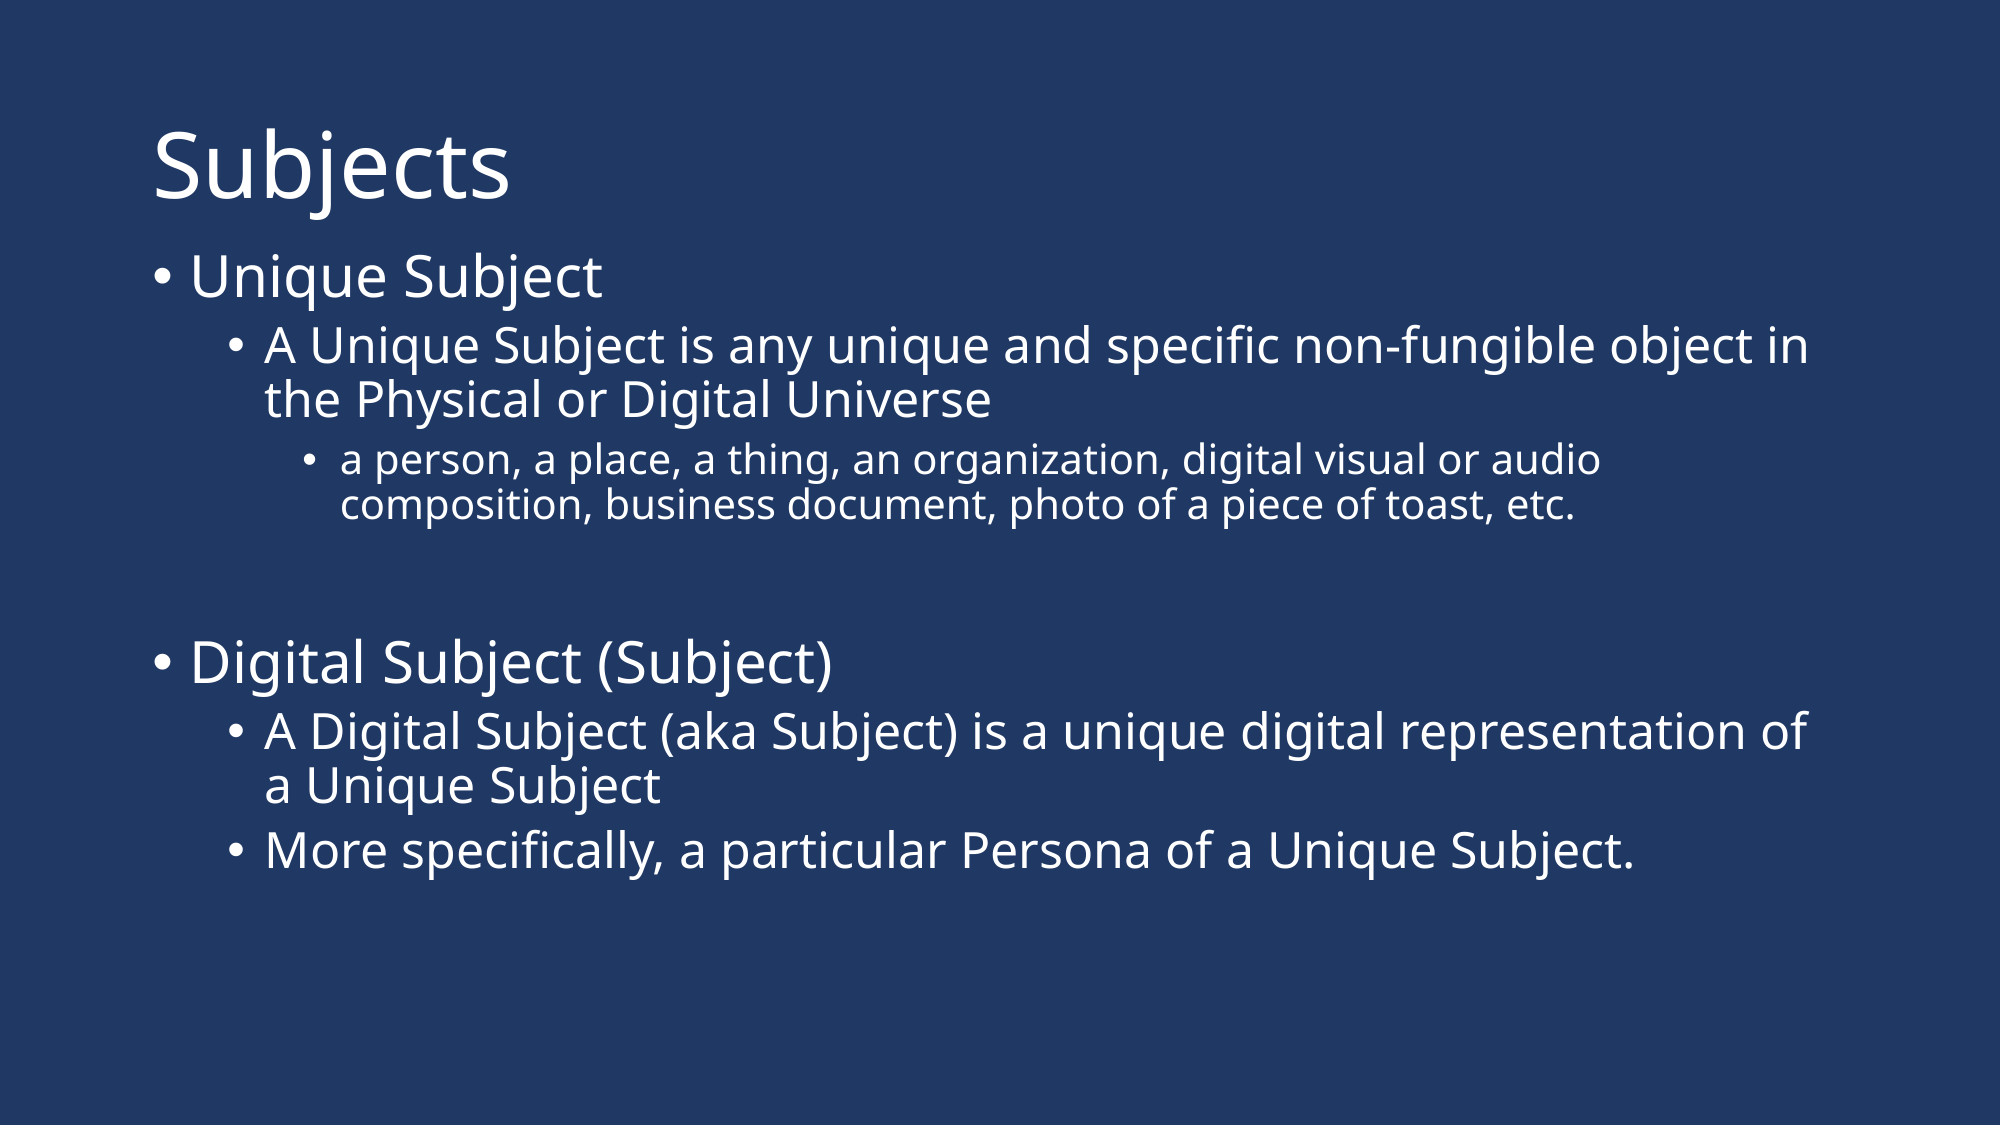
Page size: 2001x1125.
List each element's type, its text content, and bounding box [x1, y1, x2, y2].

list Unique Subject A Unique Subject is any unique and specific non-fungible object in the Physical or Digital Universe a person, a place, a thing, an organization, digital visual or audio composition, business document, photo of a piece of toast, etc. Digital Subject (Subject) A Digital Subject (aka Subject) is a unique digital representation of a Unique Subject More specifically, a particular Persona of a Unique Subject. [137, 239, 1863, 1014]
title Subjects [137, 59, 1863, 239]
